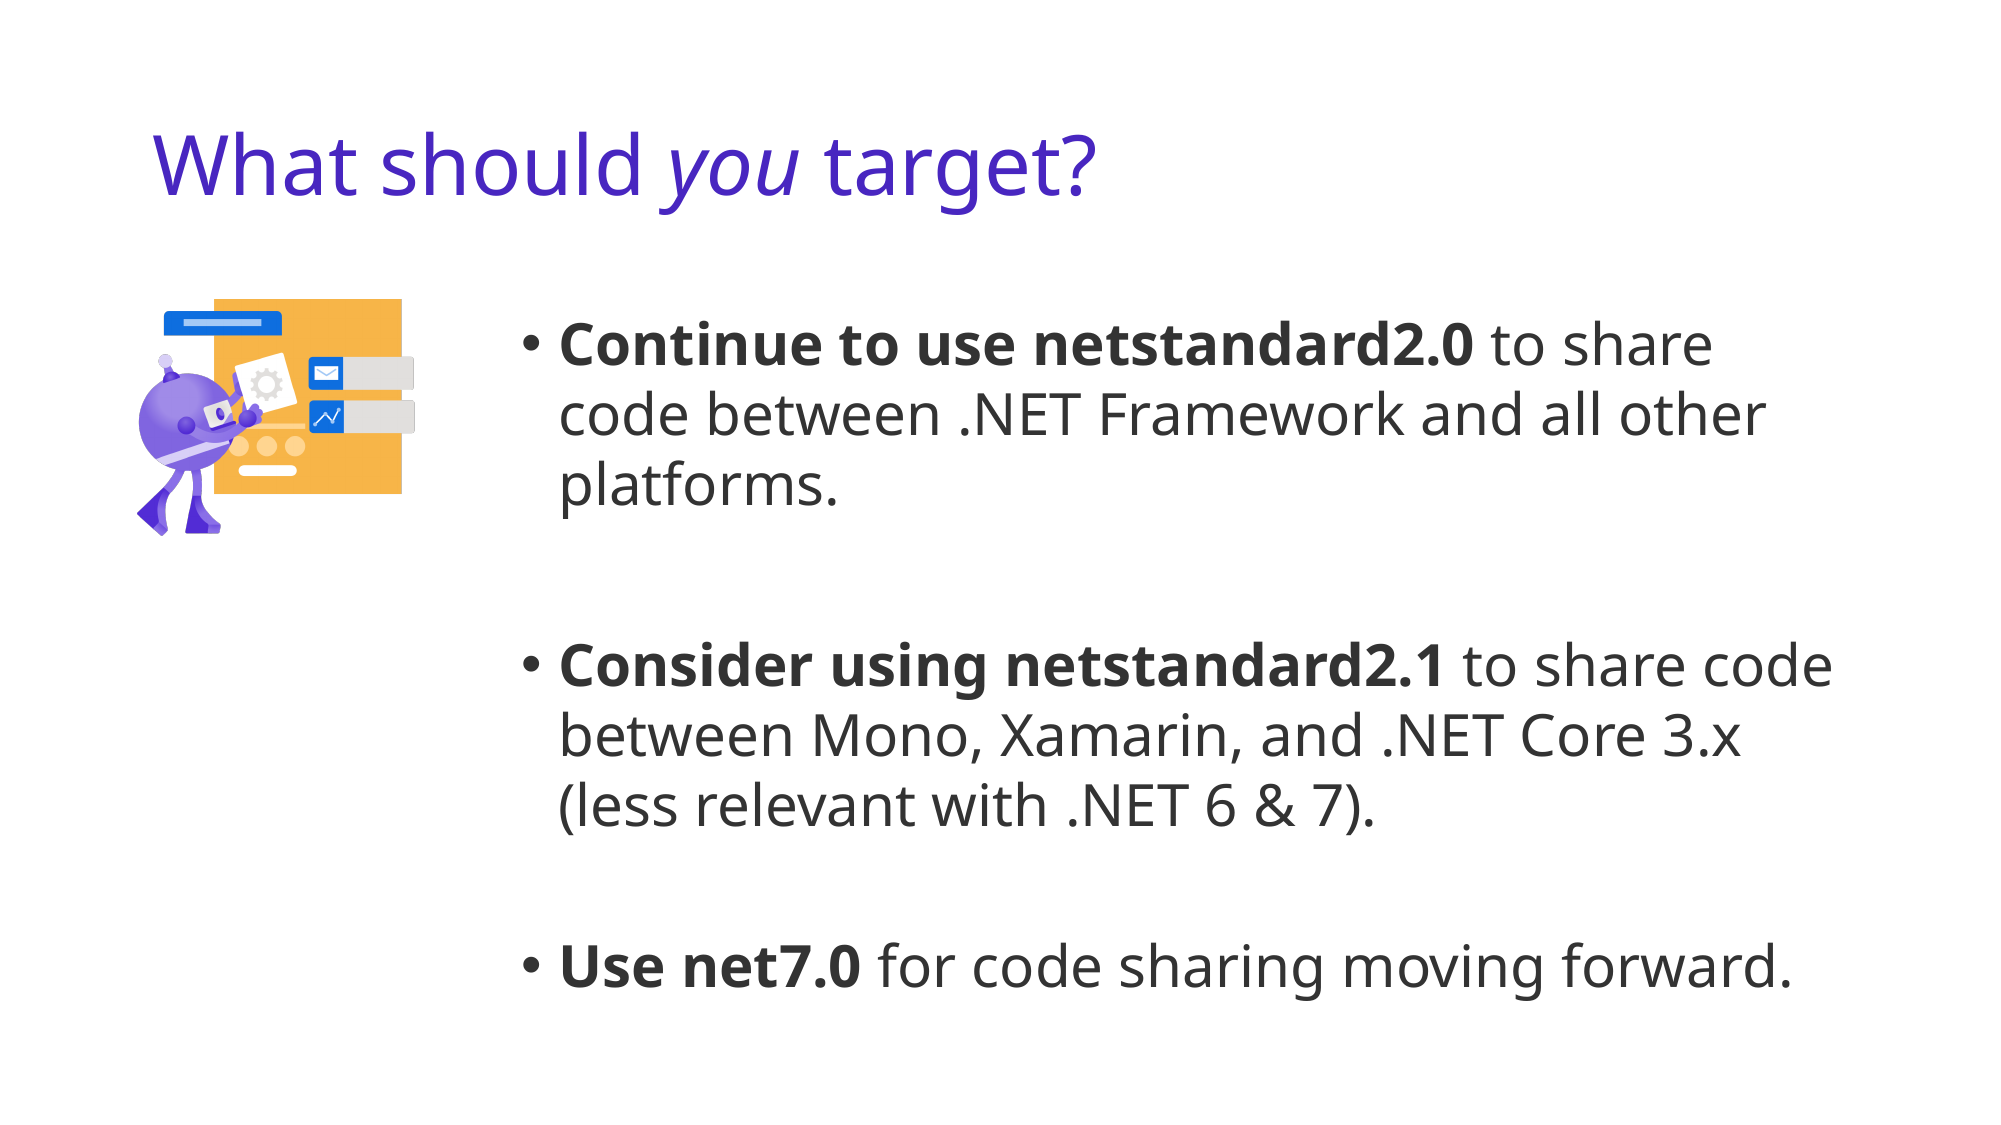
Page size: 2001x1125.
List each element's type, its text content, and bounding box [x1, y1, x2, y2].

picture [137, 299, 415, 536]
title What should you target? [137, 59, 1863, 278]
list Continue to use netstandard2.0 to share code between .NET Framework and all other platforms. Consider using netstandard2.1 to share code between Mono, Xamarin, and .NET Core 3.x (less relevant with .NET 6 & 7). Use net7.0 for code sharing moving forward. [506, 299, 1863, 1014]
